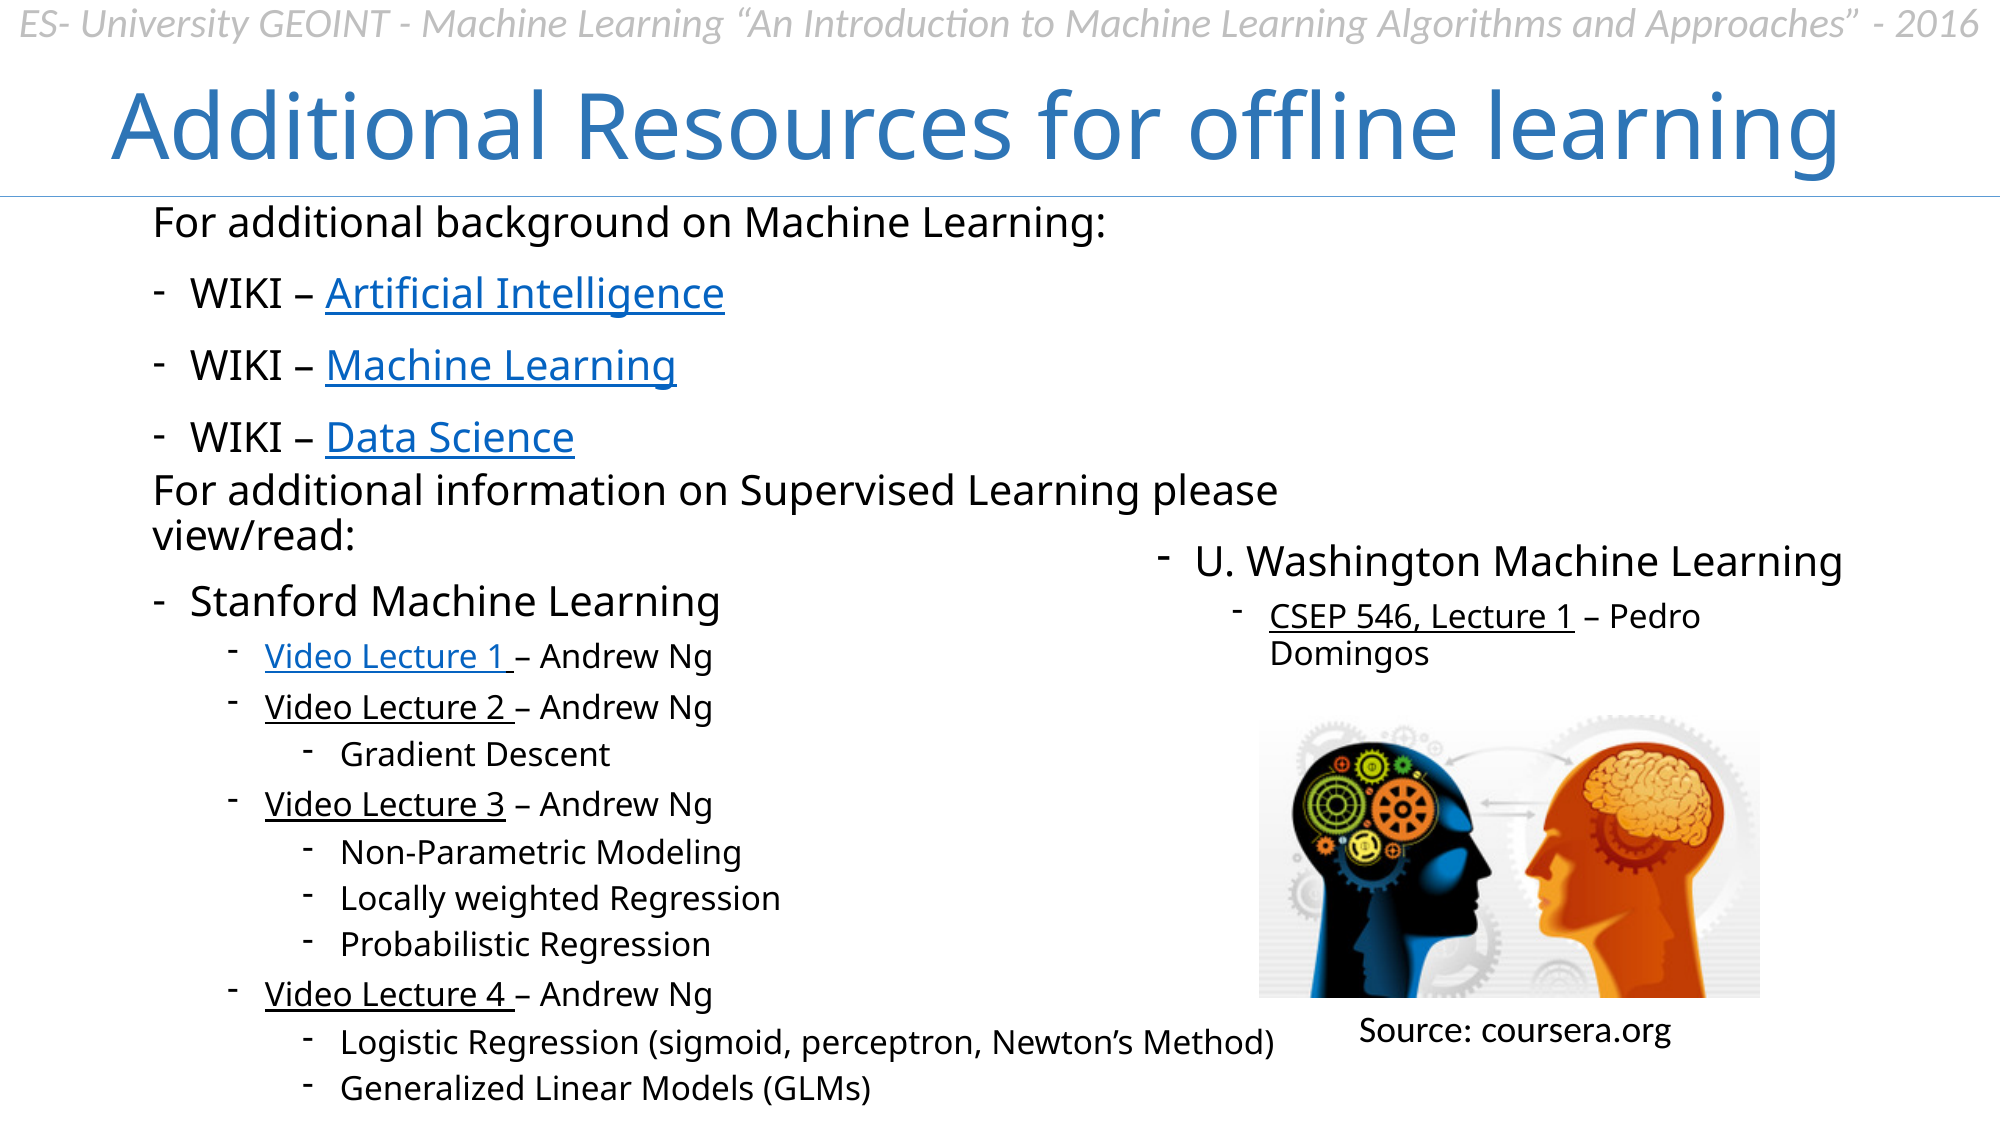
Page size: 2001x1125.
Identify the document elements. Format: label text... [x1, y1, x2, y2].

text_box For additional background on Machine Learning: WIKI – Artificial Intelligence WIKI – Machine Learning WIKI – Data Science [137, 193, 1843, 451]
picture [1259, 715, 1760, 998]
text_box Additional Resources for offline learning [96, 72, 1860, 187]
text_box U. Washington Machine Learning CSEP 546, Lecture 1 – Pedro Domingos [1141, 532, 1880, 657]
text_box Source: coursera.org [1344, 998, 1688, 1057]
text_box For additional information on Supervised Learning please view/read: Stanford Machine Learning Video Lecture 1 – Andrew Ng Video Lecture 2 – Andrew Ng Gradient Descent Video Lecture 3 – Andrew Ng Non-Parametric Modeling Locally weighted Regression Probabilistic Regression Video Lecture 4 – Andrew Ng Logistic Regression (sigmoid, perceptron, Newton’s Method) Generalized Linear Models (GLMs) [137, 462, 1325, 1112]
